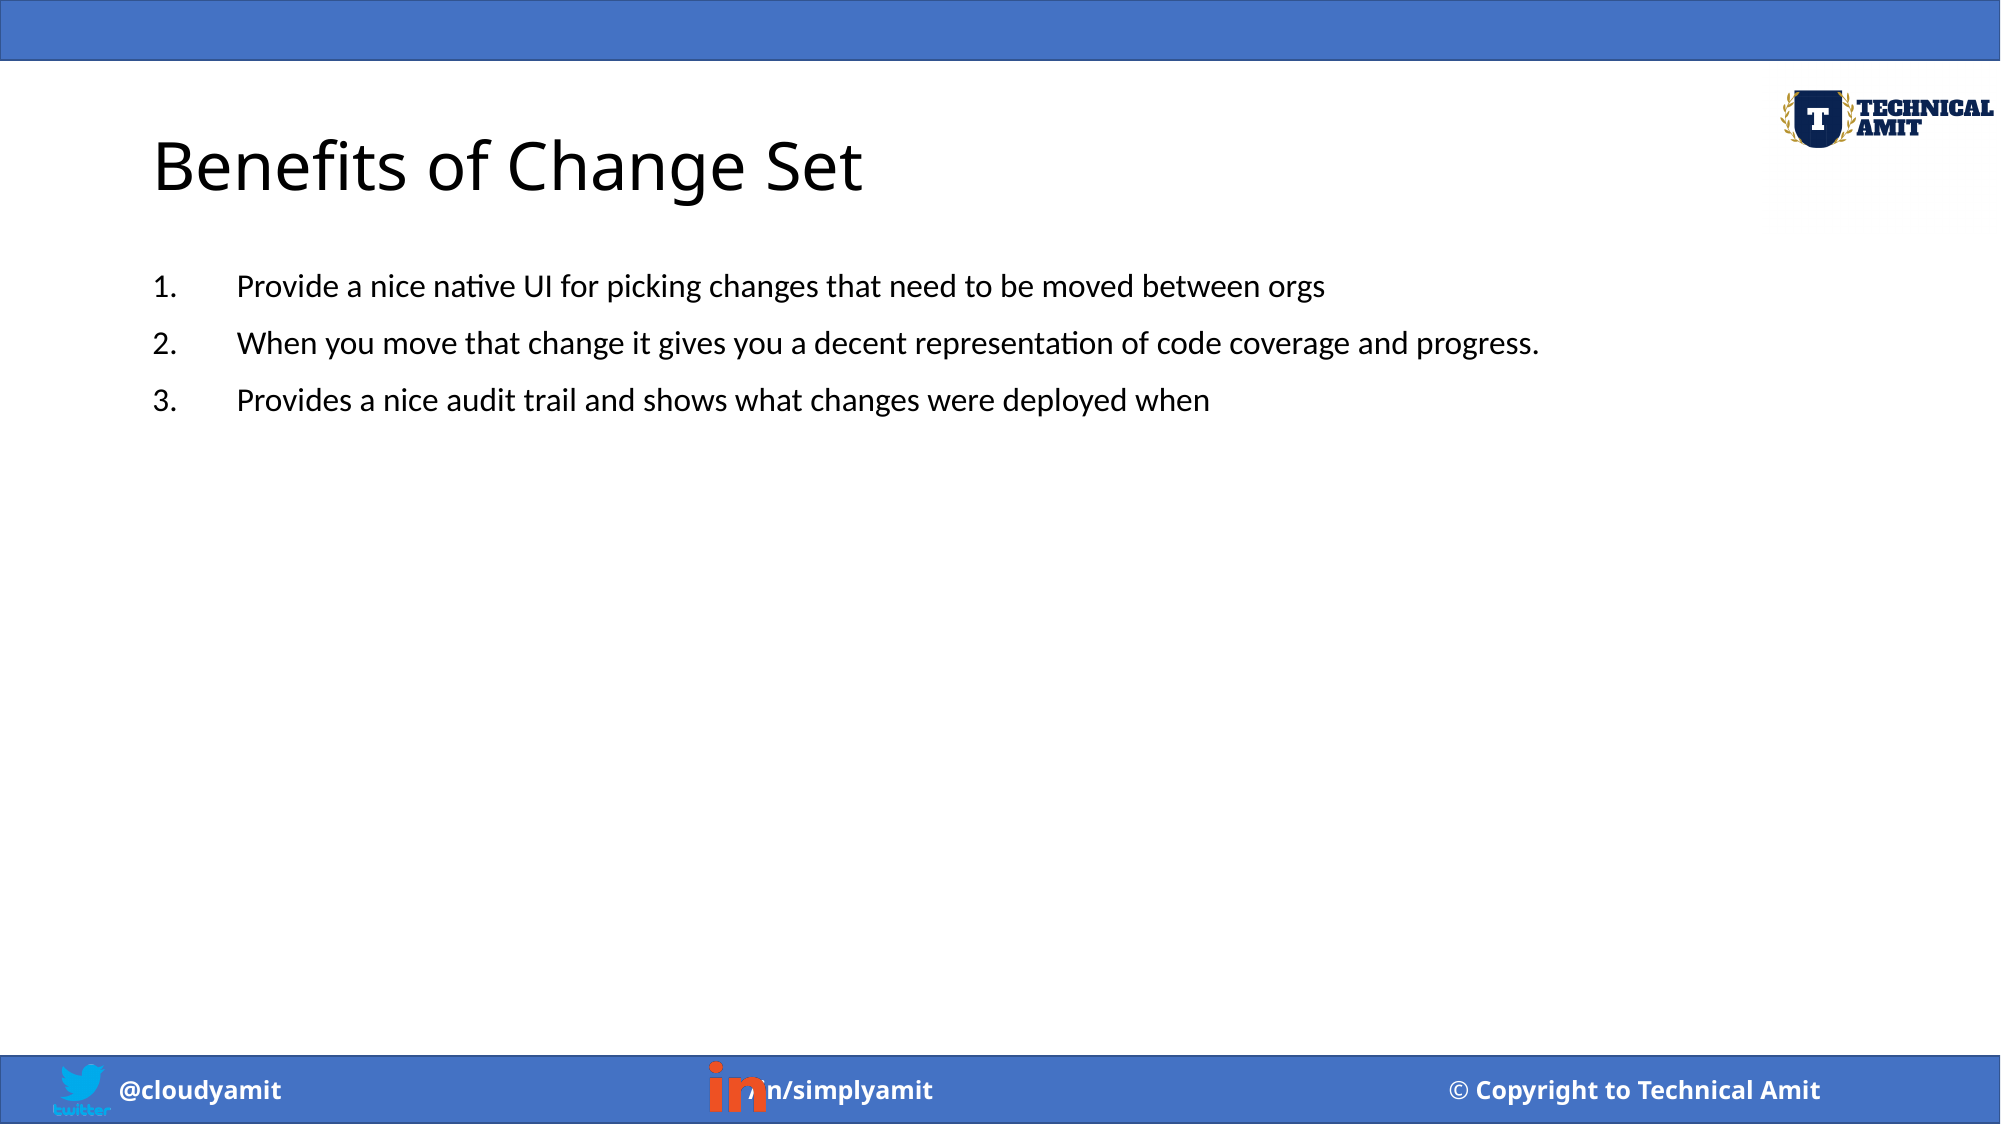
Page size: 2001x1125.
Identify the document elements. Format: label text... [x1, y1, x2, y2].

title Benefits of Change Set [137, 59, 1863, 261]
picture [709, 1061, 766, 1112]
list Provide a nice native UI for picking changes that need to be moved between orgs When you move that change it gives you a decent representation of code coverage and progress. Provides a nice audit trail and shows what changes were deployed when [137, 261, 1863, 976]
picture [1863, 61, 1997, 234]
picture [47, 1061, 117, 1118]
